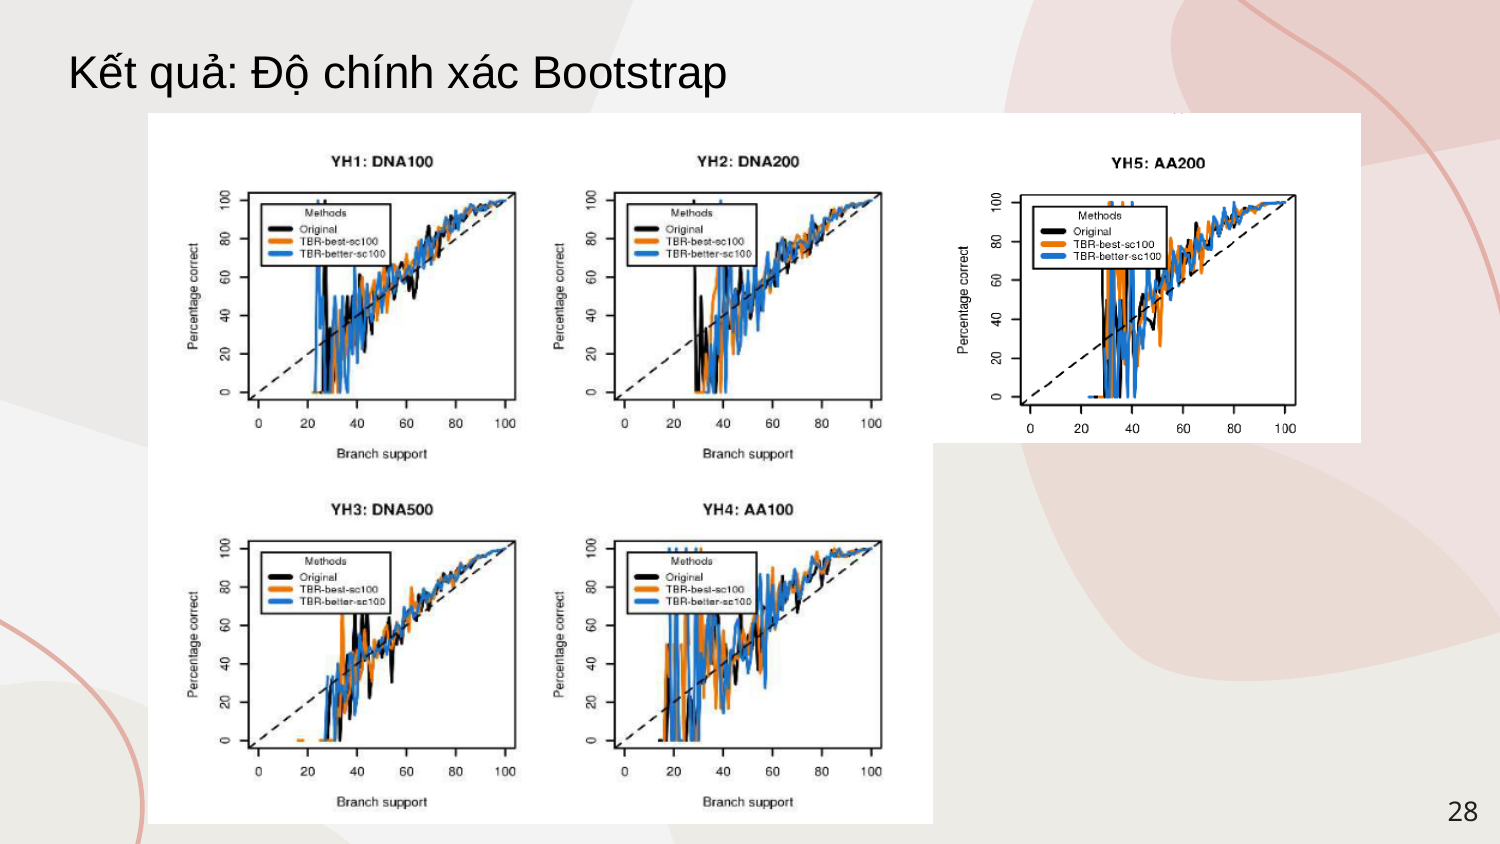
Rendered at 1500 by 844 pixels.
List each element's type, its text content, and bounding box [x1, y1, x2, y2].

slide_number ‹#› [1403, 779, 1494, 844]
text_box Kết quả: Độ chính xác Bootstrap [53, 28, 957, 114]
picture [148, 113, 1361, 824]
